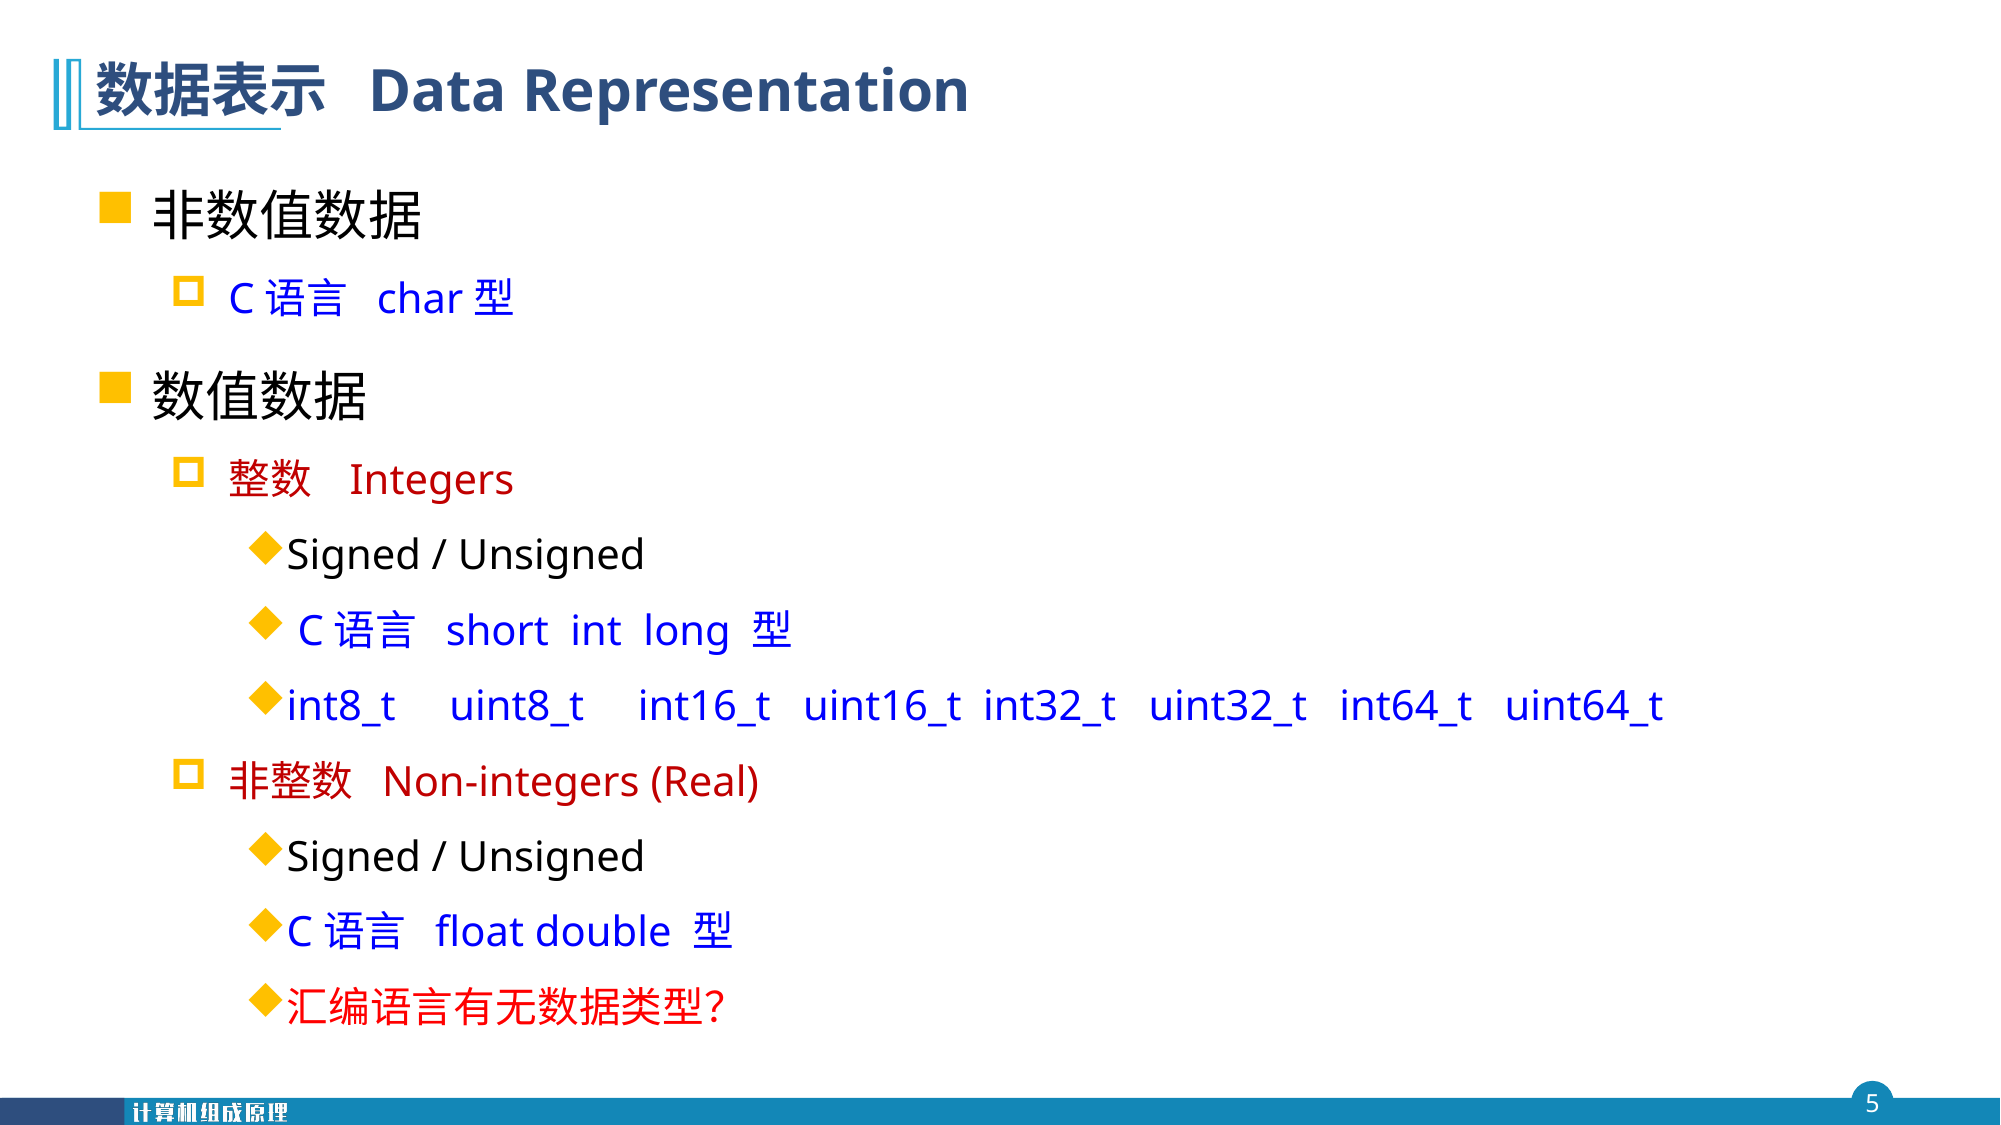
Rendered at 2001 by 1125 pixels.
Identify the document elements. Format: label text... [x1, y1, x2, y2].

title 数据表示 Data Representation [80, 42, 1805, 144]
list 非数值数据 C语言 char型 数值数据 整数 Integers Signed / Unsigned C语言 short int long 型 int8_t uint8_t int16_t uint16_t int32_t uint32_t int64_t uint64_t 非整数 Non-integers (Real) Signed / Unsigned C语言 float double 型 汇编语言有无数据类型？ [80, 154, 1805, 1080]
